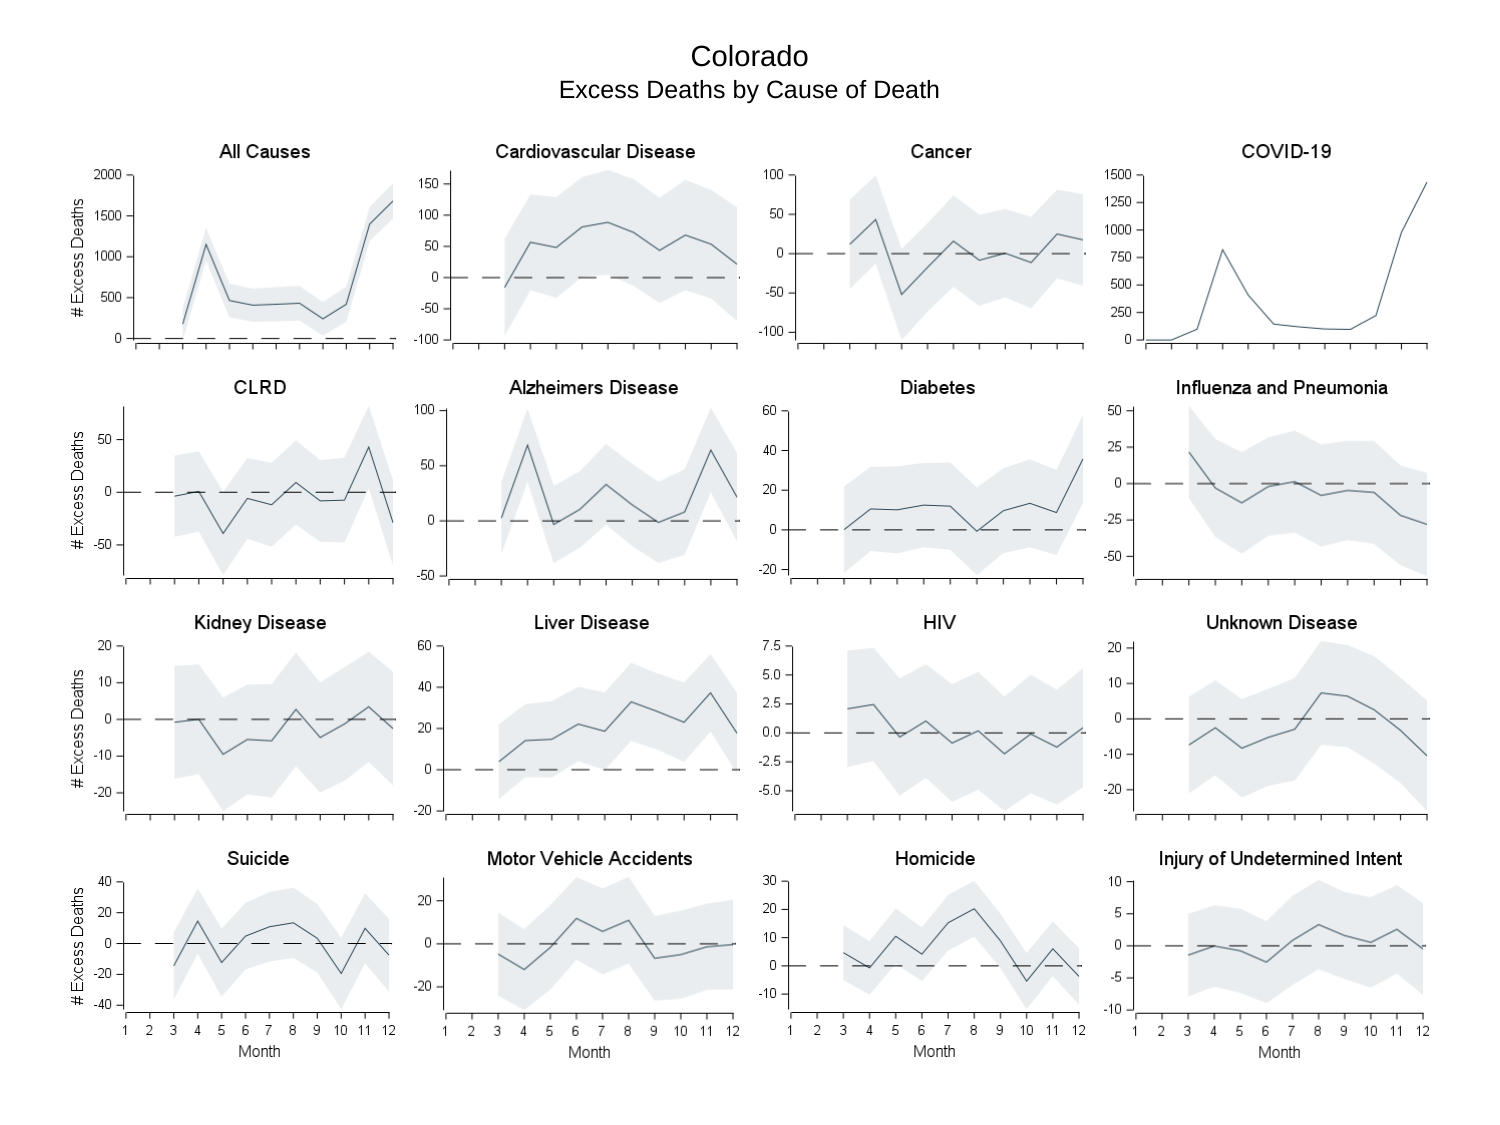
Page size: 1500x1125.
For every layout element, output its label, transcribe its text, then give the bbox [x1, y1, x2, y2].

picture [63, 607, 402, 833]
picture [1098, 842, 1437, 1069]
picture [408, 136, 747, 363]
picture [408, 842, 747, 1069]
title Colorado [37, 37, 1463, 73]
picture [753, 842, 1092, 1069]
picture [408, 371, 747, 598]
picture [1098, 371, 1437, 598]
picture [63, 372, 402, 598]
picture [753, 372, 1092, 598]
picture [1098, 136, 1437, 363]
picture [63, 136, 402, 362]
picture [408, 607, 747, 833]
picture [753, 607, 1092, 833]
picture [753, 136, 1092, 362]
title Excess Deaths by Cause of Death [37, 73, 1463, 104]
picture [63, 842, 402, 1069]
picture [1098, 607, 1437, 833]
